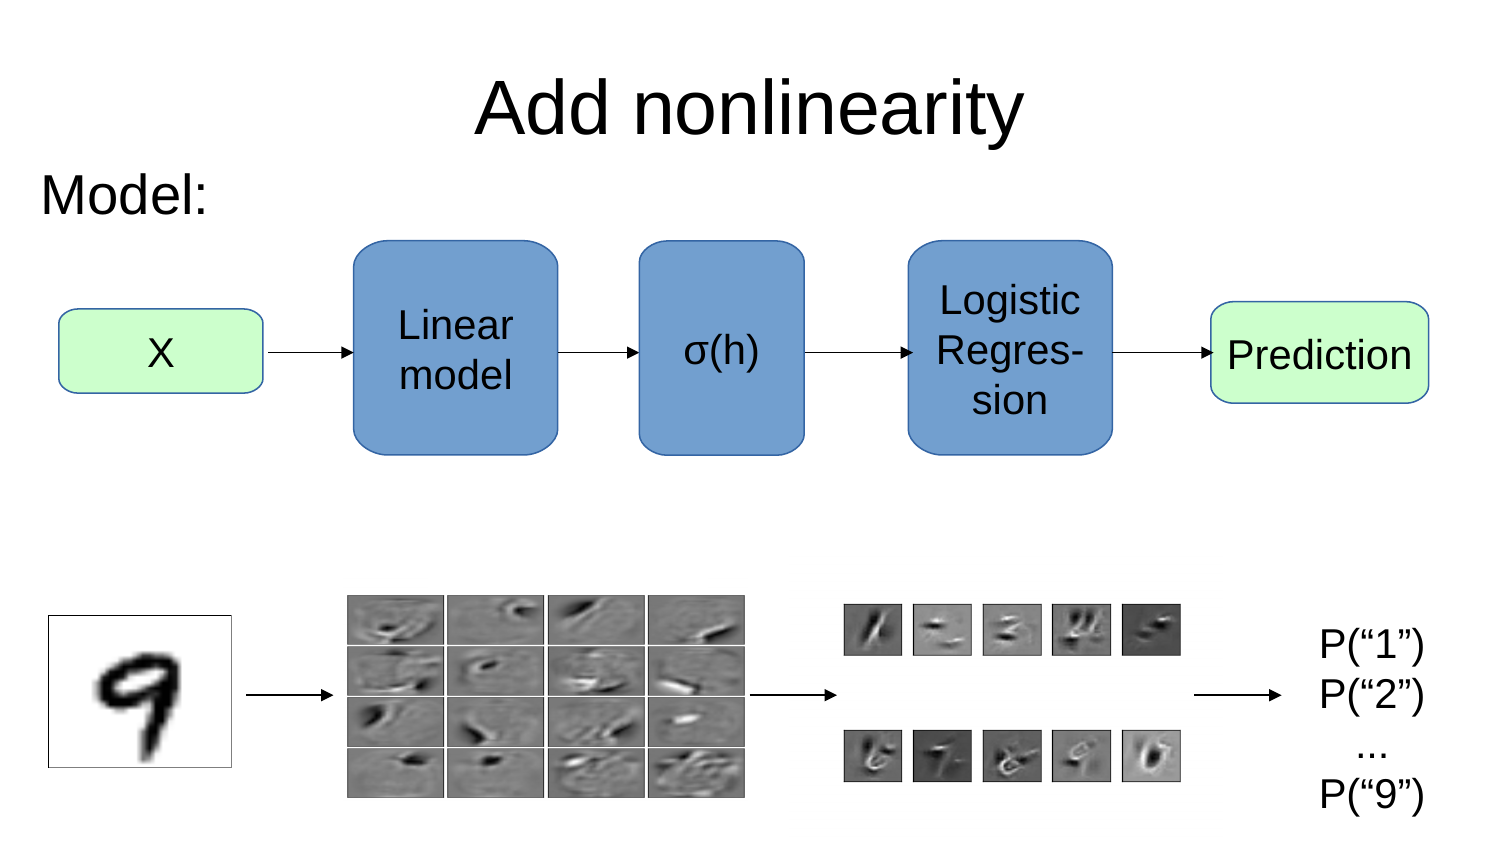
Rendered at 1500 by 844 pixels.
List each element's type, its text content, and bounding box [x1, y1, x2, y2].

text_box Add nonlinearity [74, 33, 1425, 175]
text_box σ(h) [639, 240, 805, 456]
picture [41, 609, 237, 772]
text_box Prediction [1210, 301, 1429, 404]
text_box Linear model [353, 240, 558, 455]
text_box Model: [40, 157, 613, 228]
text_box P(“1”) P(“2”) ... P(“9”) [1275, 611, 1470, 775]
picture [343, 578, 748, 810]
text_box X [58, 308, 263, 394]
picture [788, 548, 1224, 837]
text_box Logistic Regres- sion [908, 240, 1113, 455]
